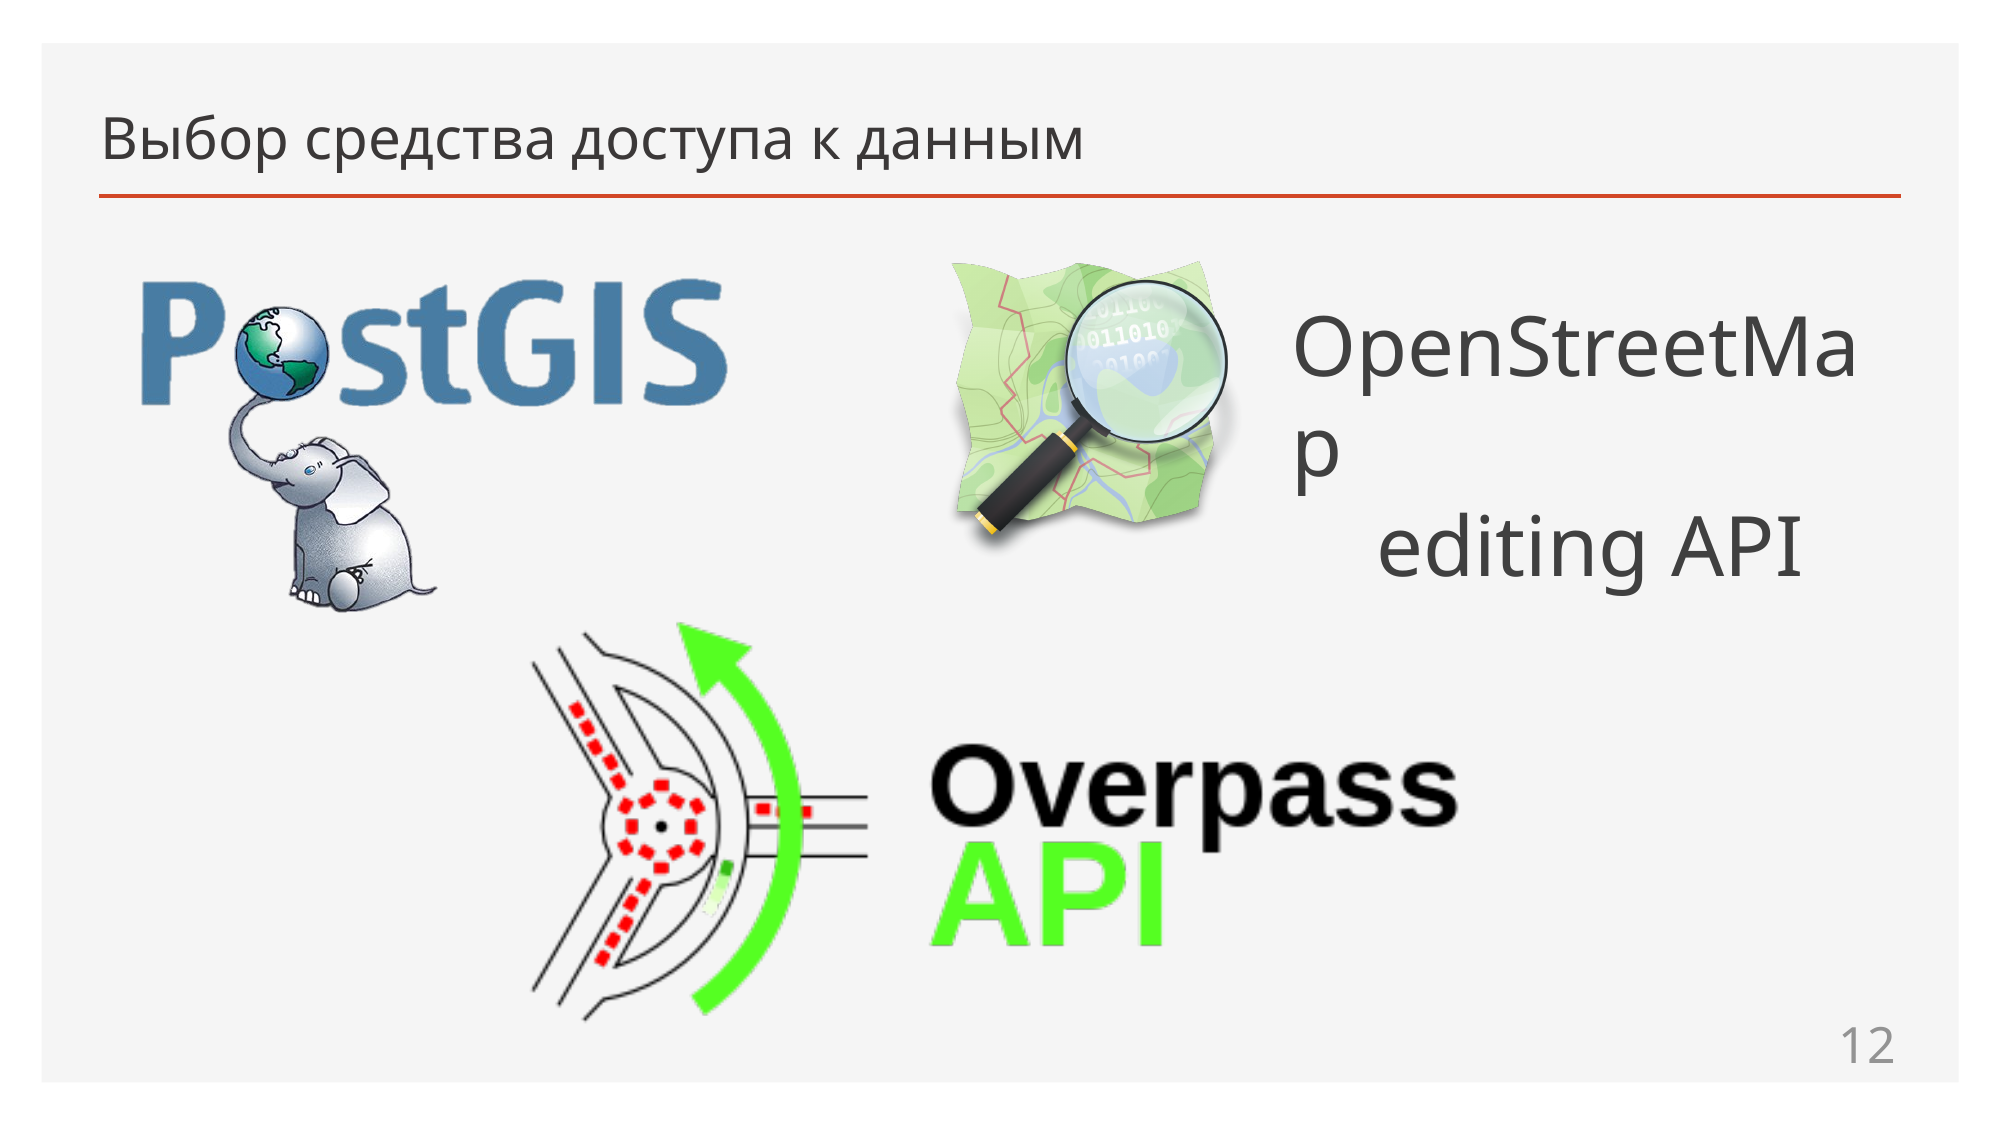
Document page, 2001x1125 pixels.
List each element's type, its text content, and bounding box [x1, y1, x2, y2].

slide_number 12 [1373, 1017, 1911, 1078]
picture [941, 261, 1242, 563]
text_box OpenStreetMap editing API [1276, 285, 1904, 601]
title Выбор средства доступа к данным [85, 73, 1214, 179]
picture [31, 244, 1487, 1034]
